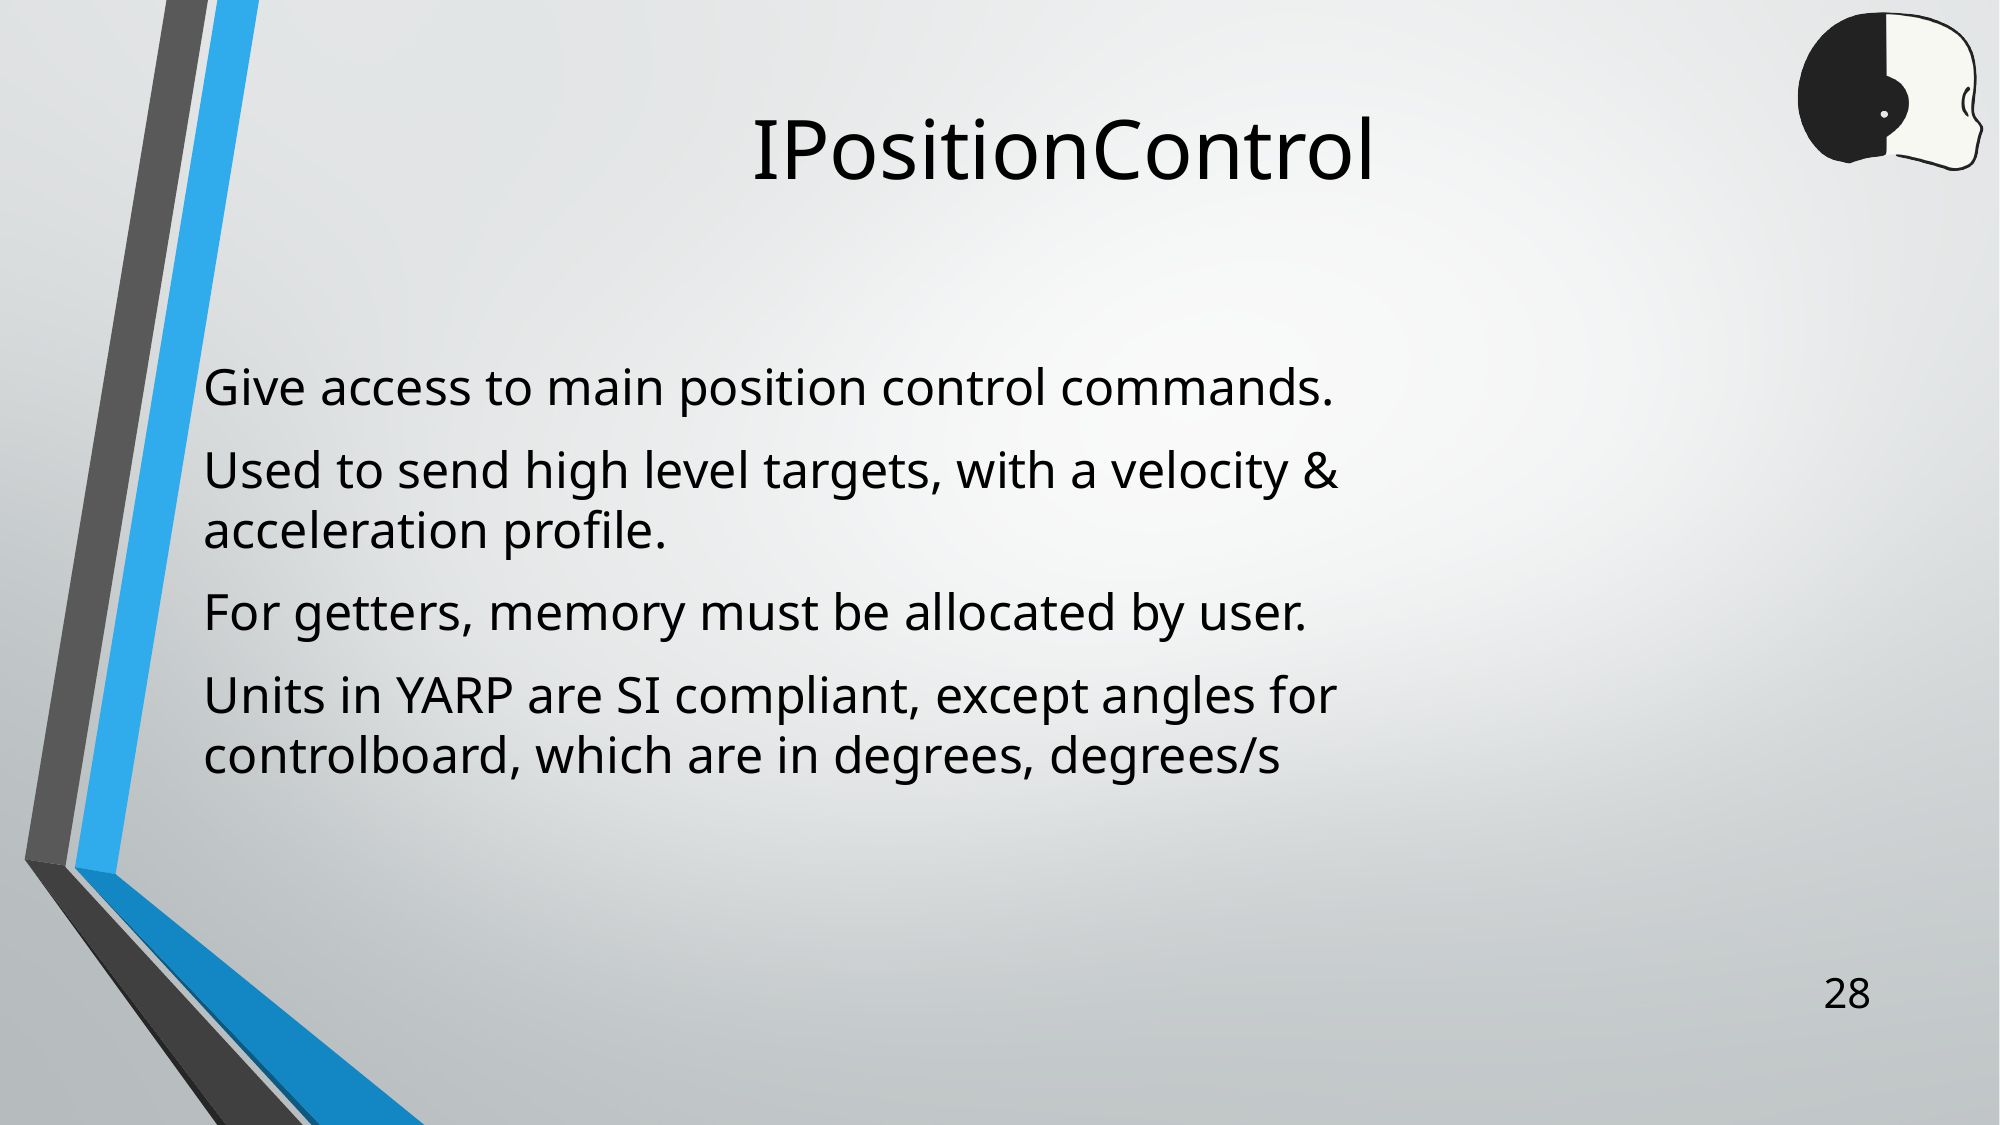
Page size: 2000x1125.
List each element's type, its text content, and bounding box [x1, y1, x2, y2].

picture [1796, 0, 1986, 189]
title IPositionControl [243, 2, 1887, 290]
list Give access to main position control commands. Used to send high level targets, with a velocity & acceleration profile. For getters, memory must be allocated by user. Units in YARP are SI compliant, except angles for controlboard, which are in degrees, degrees/s [181, 248, 1632, 974]
slide_number 28 [1796, 965, 1887, 1025]
